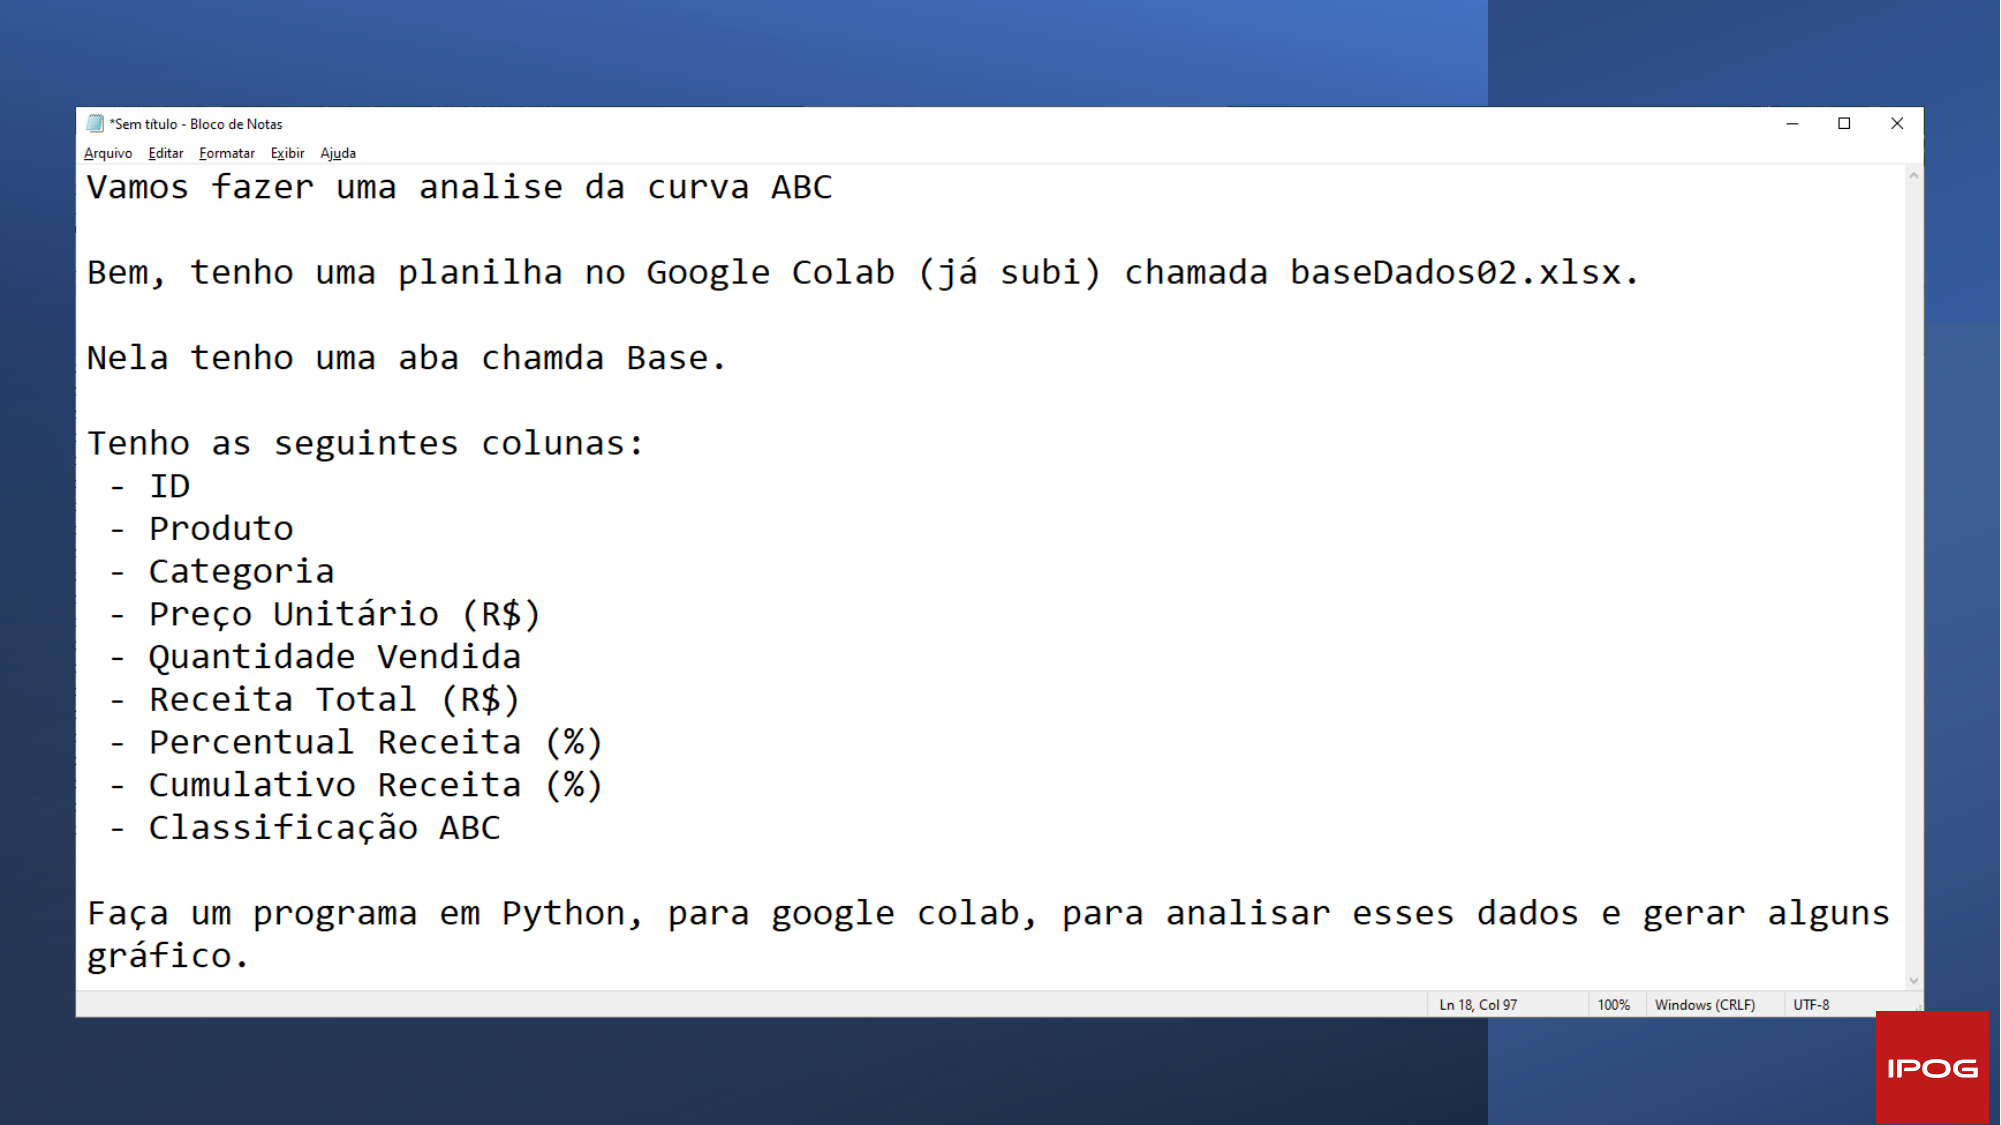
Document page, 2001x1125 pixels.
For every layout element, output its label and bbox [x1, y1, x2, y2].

text_box [0, 321, 2000, 1125]
text_box [0, 0, 1489, 321]
picture [74, 106, 1989, 1124]
text_box [1489, 0, 2000, 321]
